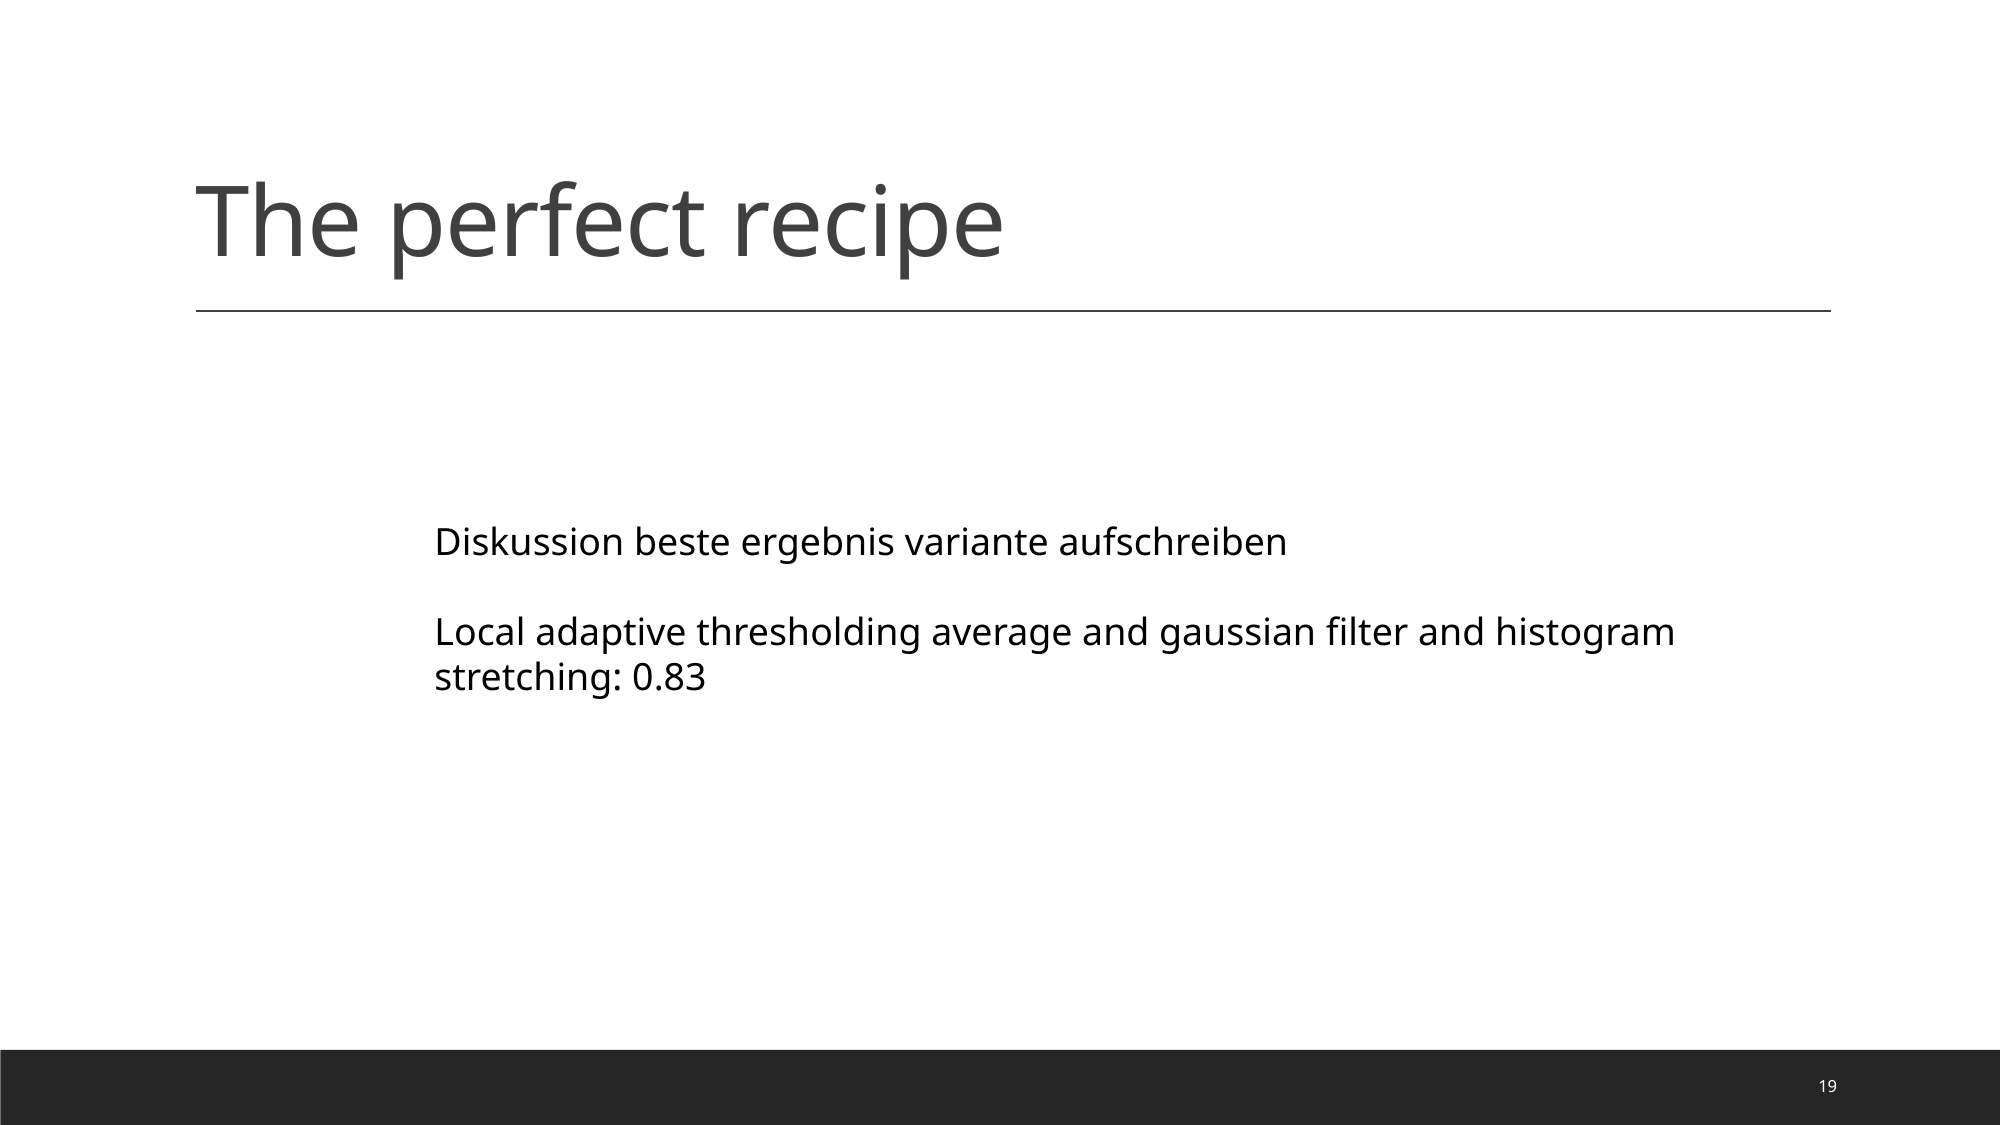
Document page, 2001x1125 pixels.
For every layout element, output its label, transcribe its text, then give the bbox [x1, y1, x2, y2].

slide_number 19 [1803, 1057, 1932, 1118]
title The perfect recipe [180, 47, 1830, 285]
text_box Diskussion beste ergebnis variante aufschreiben Local adaptive thresholding average and gaussian filter and histogram stretching: 0.83 [419, 510, 1764, 706]
